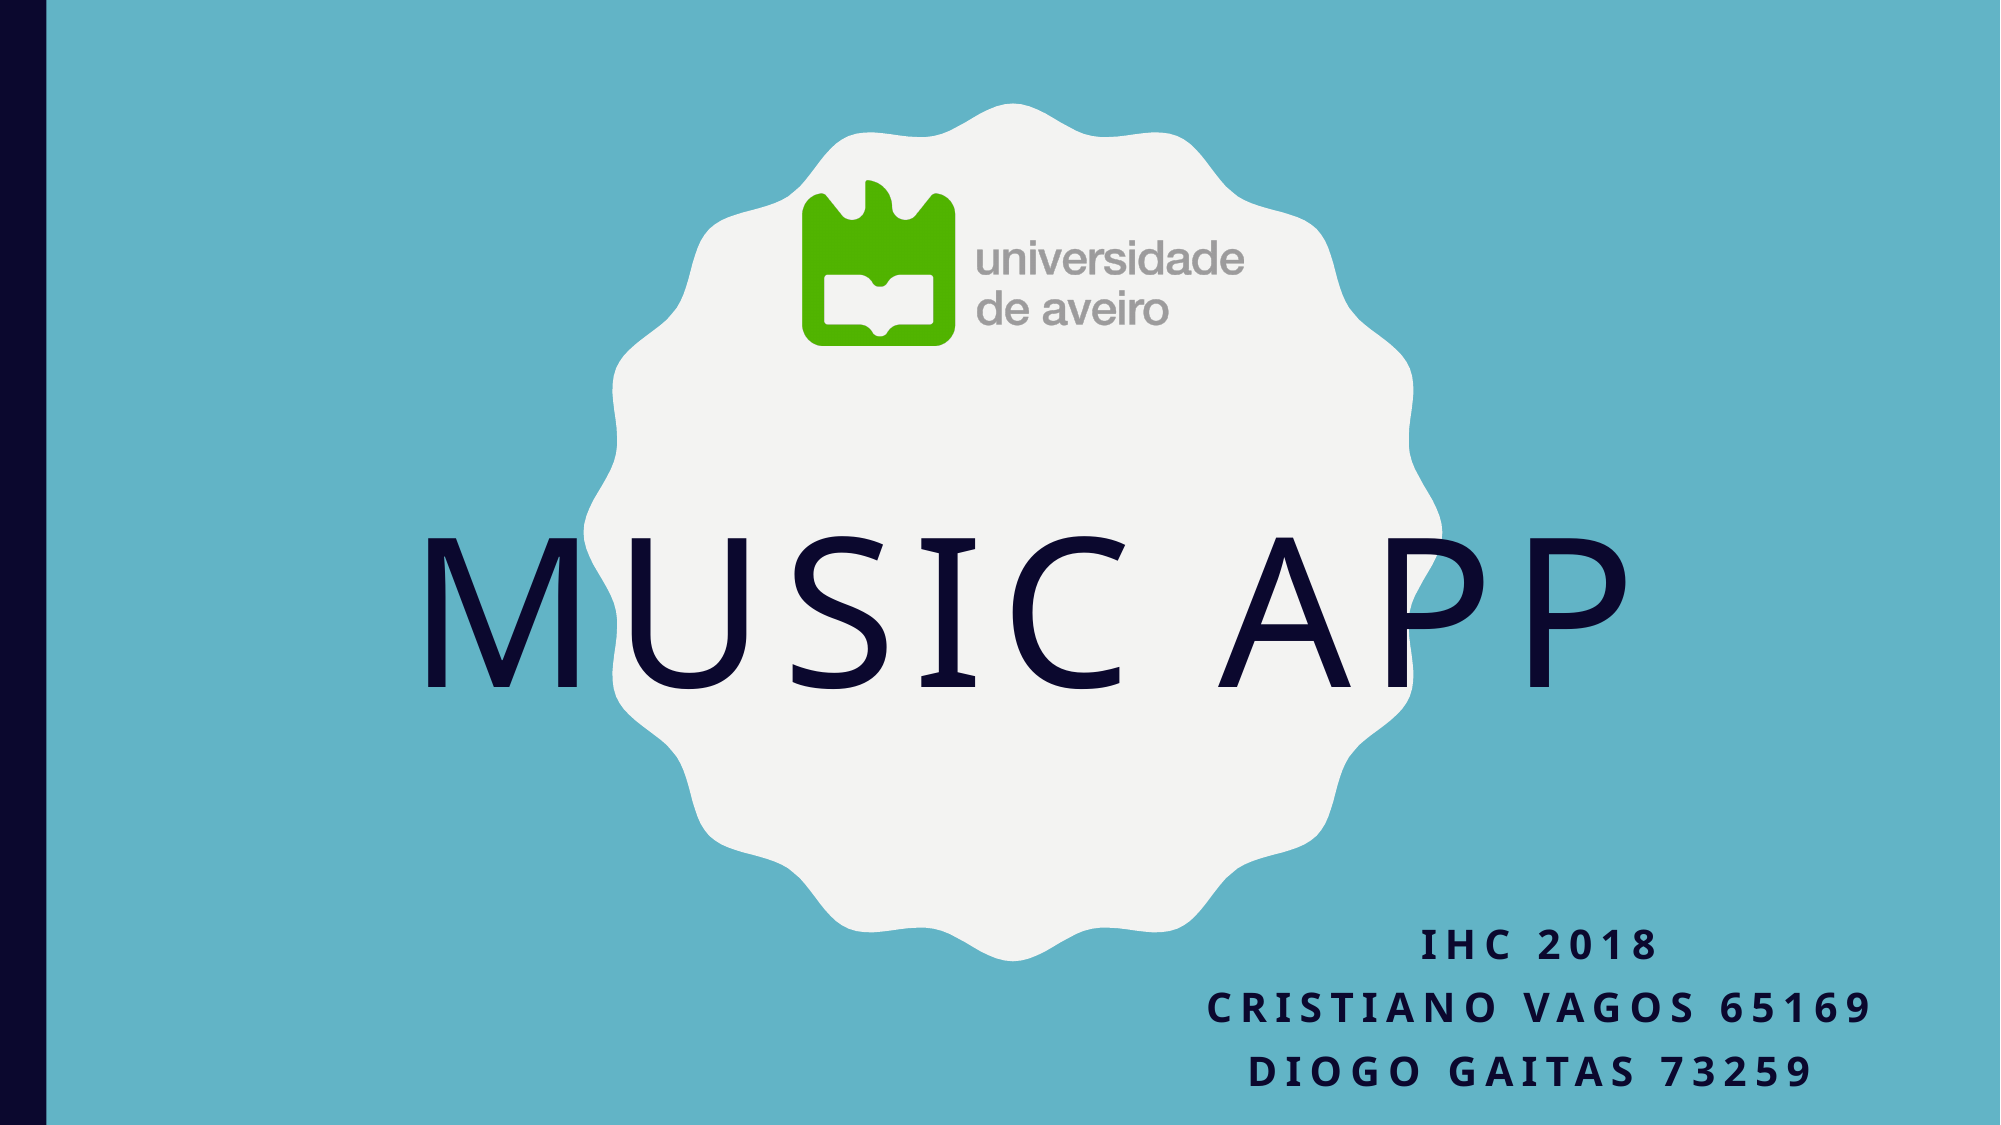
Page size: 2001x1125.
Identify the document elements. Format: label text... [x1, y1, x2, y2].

subtitle IHC 2018 Cristiano Vagos 65169 Diogo Gaitas 73259 [1137, 911, 1940, 1103]
title Music App [176, 259, 1870, 981]
picture [802, 180, 1244, 346]
